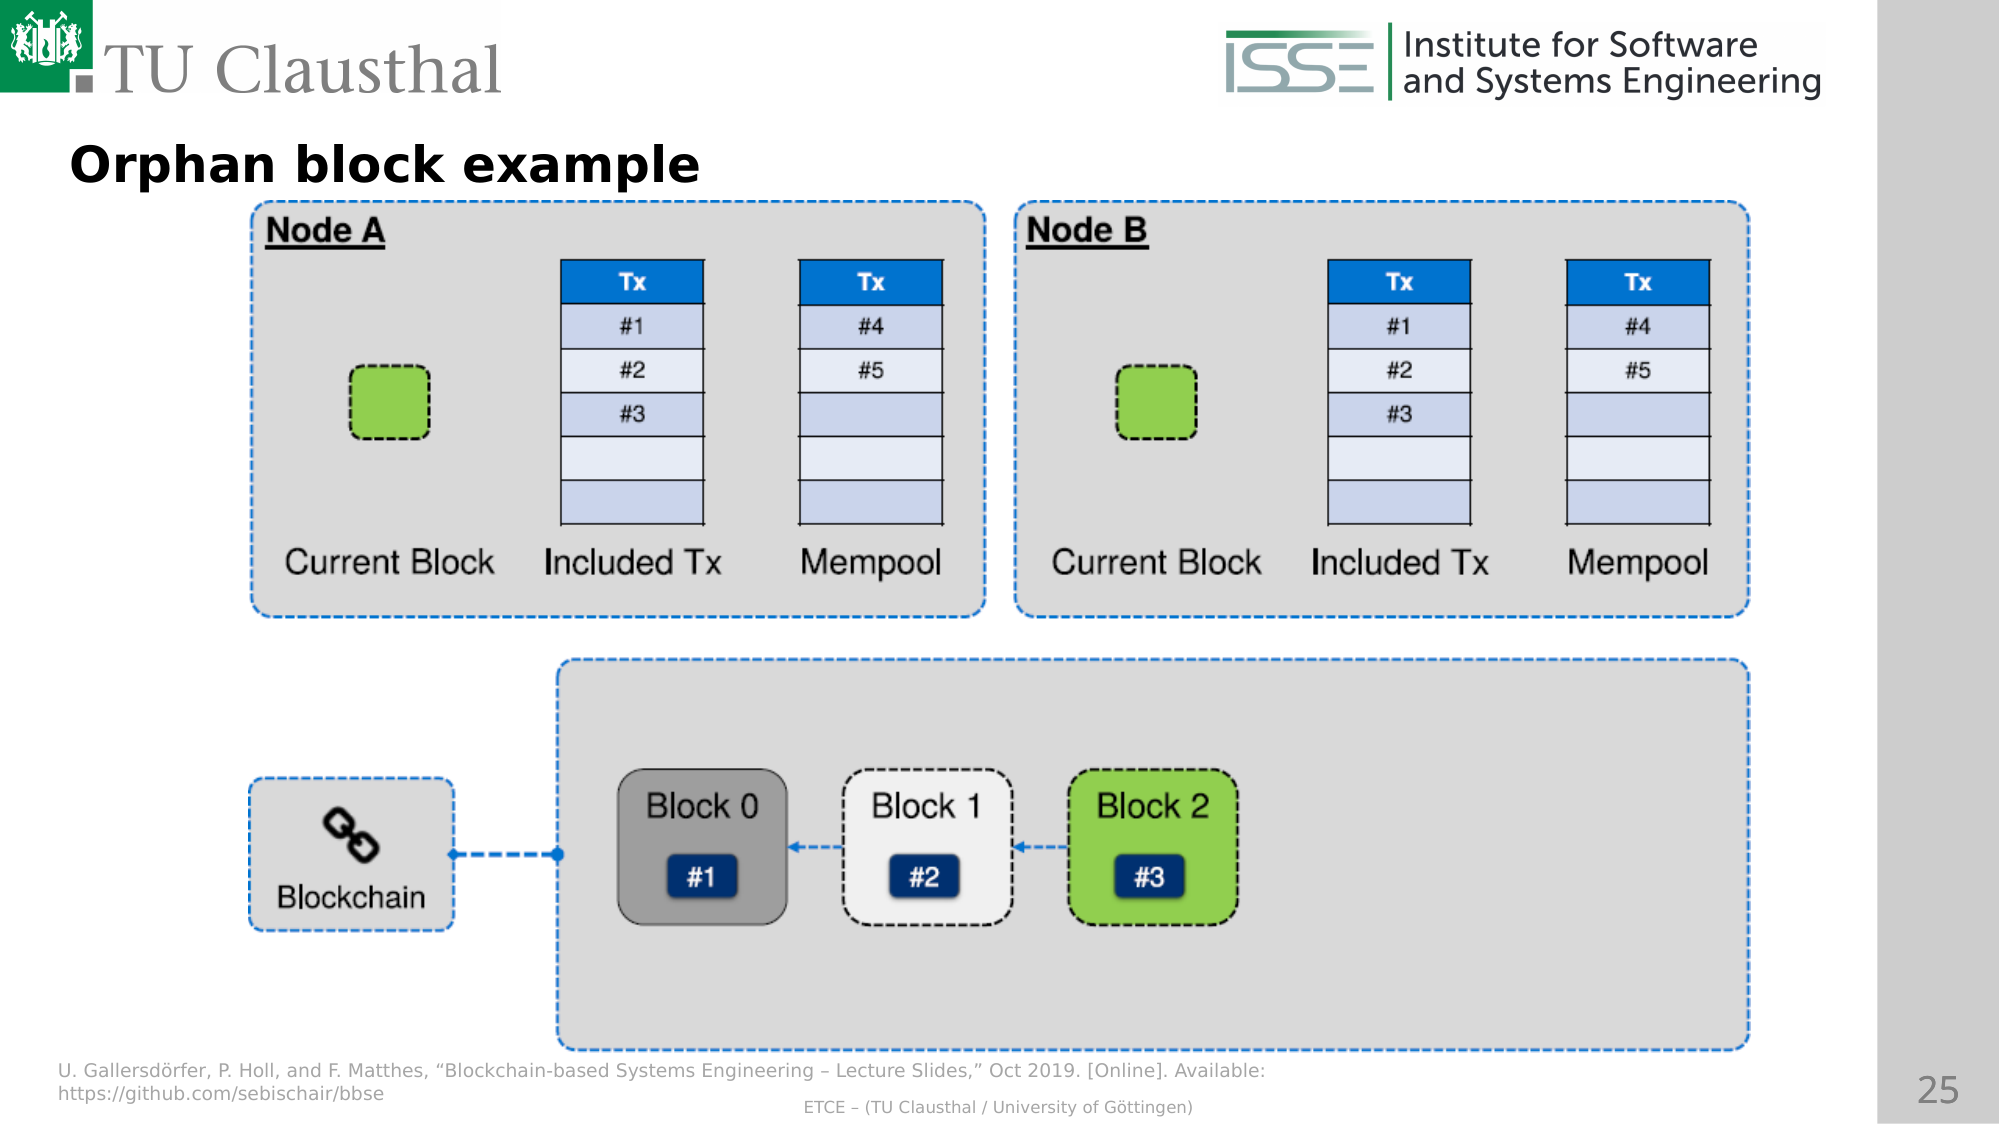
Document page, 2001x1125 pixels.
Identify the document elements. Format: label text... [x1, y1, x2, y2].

text_box Orphan block example [54, 125, 1818, 207]
picture [1218, 22, 1826, 107]
picture [248, 200, 1751, 1053]
picture [0, 0, 501, 93]
text_box U. Gallersdörfer, P. Holl, and F. Matthes, “Blockchain-based Systems Engineering – Lecture Slides,” Oct 2019. [Online]. Available: https://github.com/sebischair/bbse [43, 1051, 1521, 1112]
